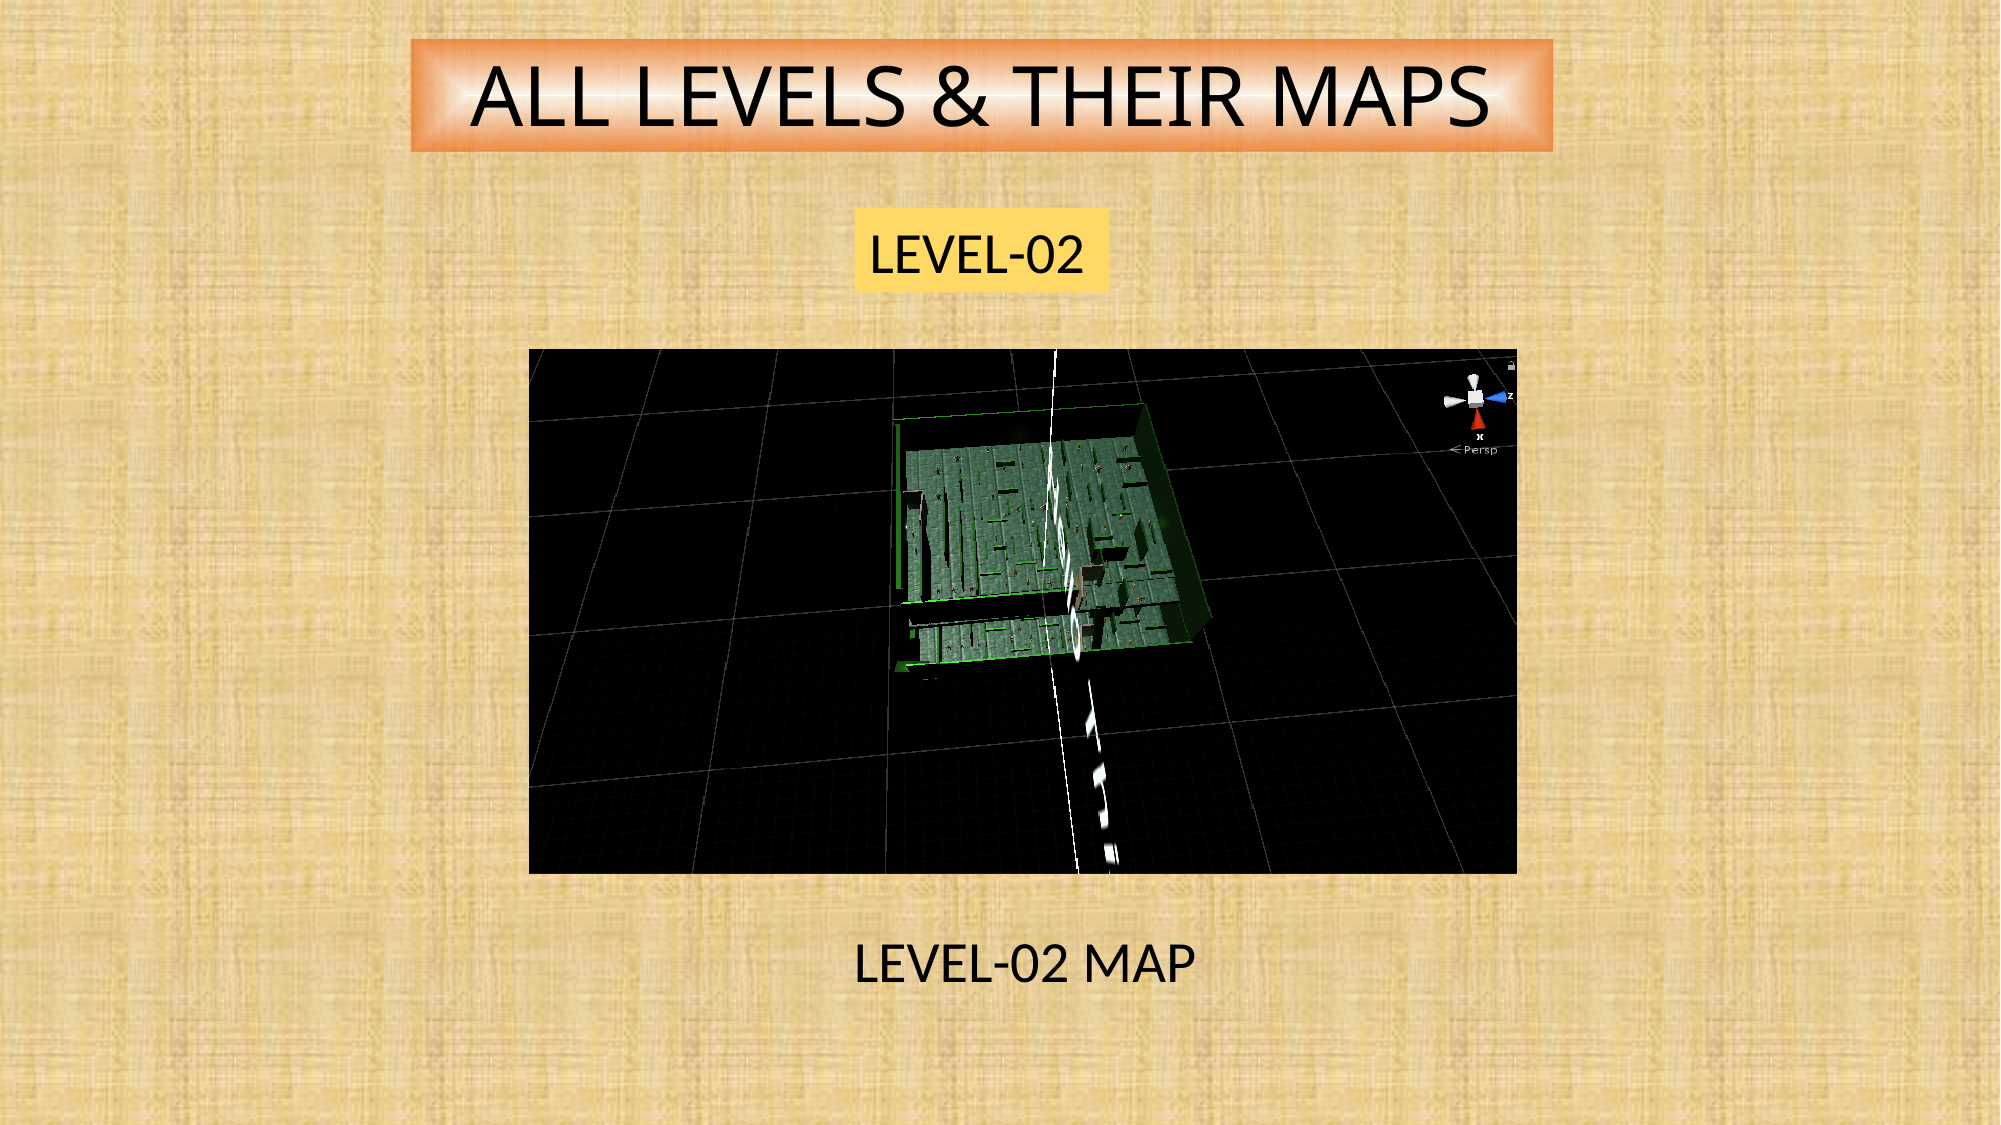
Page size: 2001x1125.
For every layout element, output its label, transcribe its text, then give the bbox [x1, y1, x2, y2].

text_box LEVEL-02 [854, 207, 1110, 293]
text_box LEVEL-02 MAP [839, 917, 1280, 1002]
title ALL LEVELS & THEIR MAPS [410, 39, 1554, 152]
picture [0, 0, 2001, 1125]
